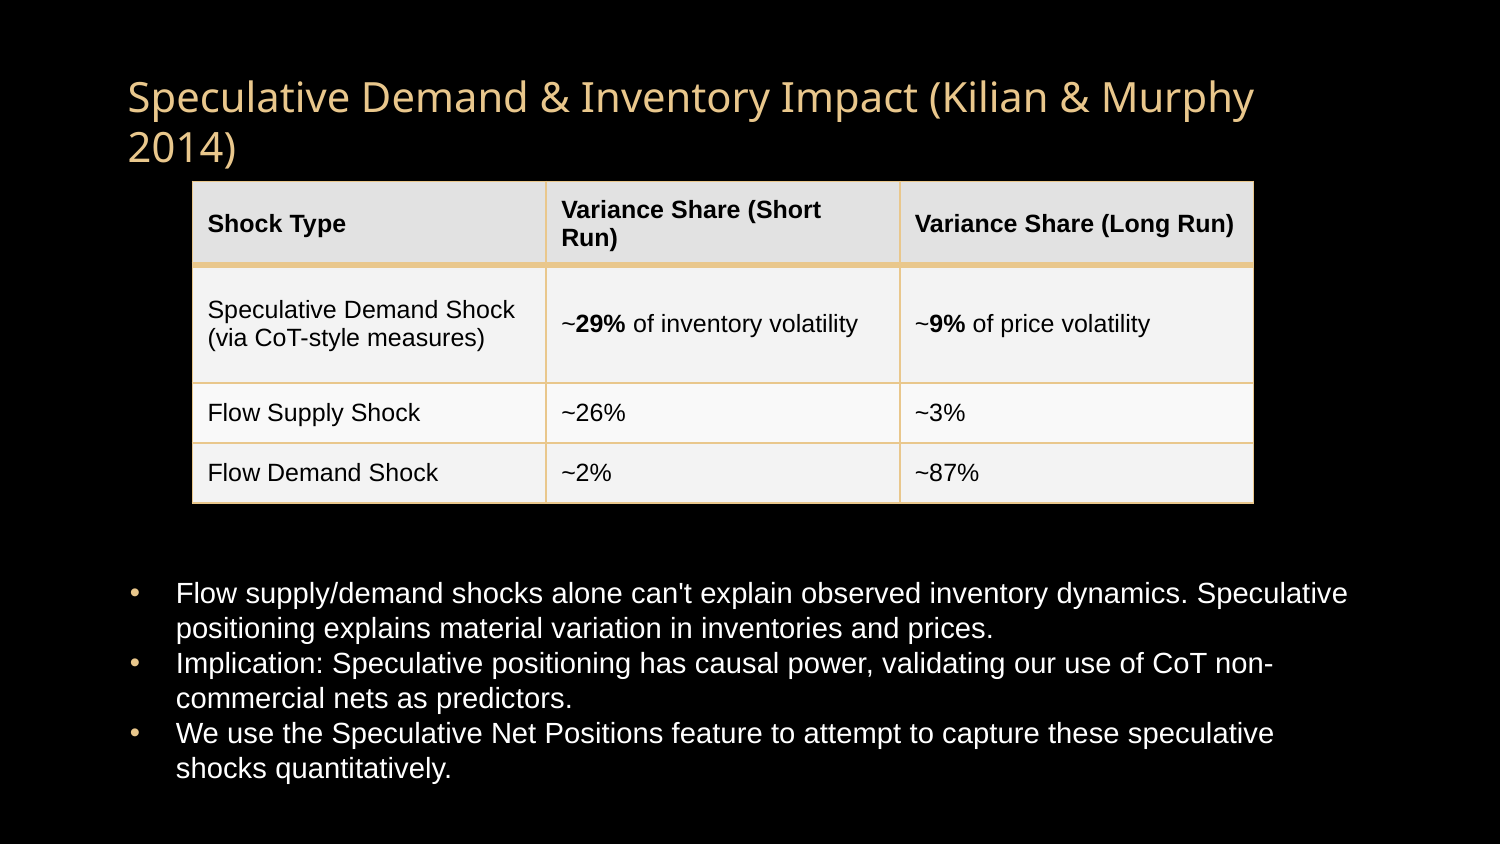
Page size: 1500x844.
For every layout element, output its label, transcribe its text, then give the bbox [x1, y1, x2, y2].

table_cell Flow Demand Shock [193, 444, 545, 502]
title Speculative Demand & Inventory Impact (Kilian & Murphy 2014) [112, 55, 1388, 143]
table_cell ~29% of inventory volatility [547, 268, 899, 382]
table_header Shock Type [193, 182, 545, 262]
table_cell ~87% [901, 444, 1253, 502]
table_cell Flow Supply Shock [193, 384, 545, 442]
table_header Variance Share (Short Run) [547, 182, 899, 262]
table_cell ~26% [547, 384, 899, 442]
table_cell ~9% of price volatility [901, 268, 1253, 382]
table_cell Speculative Demand Shock (via CoT-style measures) [193, 268, 545, 382]
table_header Variance Share (Long Run) [901, 182, 1253, 262]
table_cell ~2% [547, 444, 899, 502]
list Flow supply/demand shocks alone can't explain observed inventory dynamics. Speculative positioning explains material variation in inventories and prices. Implication: Speculative positioning has causal power, validating our use of CoT non-commercial nets as predictors. We use the Speculative Net Positions feature to attempt to capture these speculative shocks quantitatively. [85, 559, 1388, 799]
table_cell ~3% [901, 384, 1253, 442]
